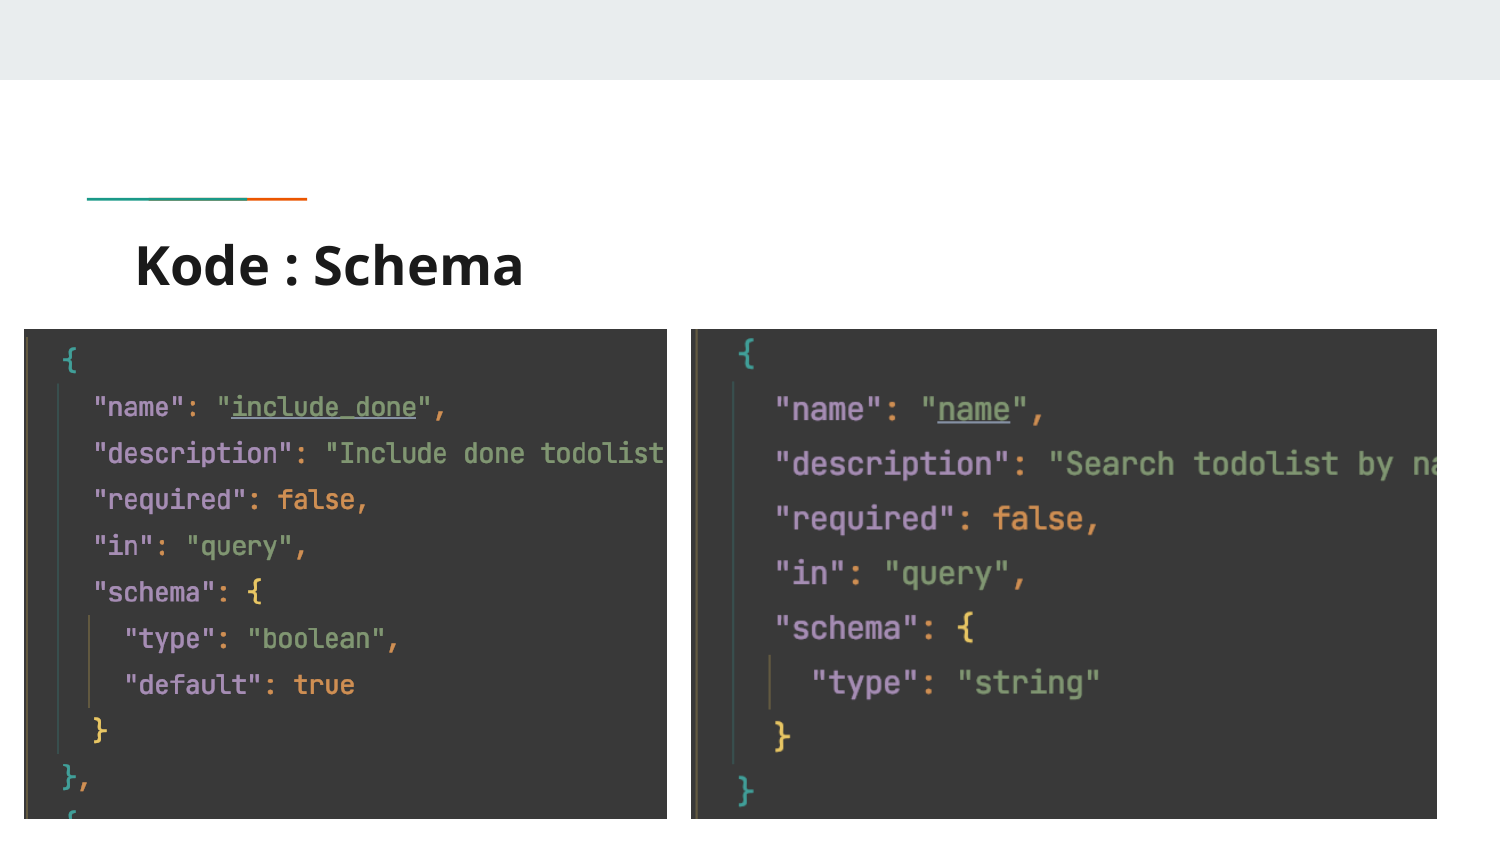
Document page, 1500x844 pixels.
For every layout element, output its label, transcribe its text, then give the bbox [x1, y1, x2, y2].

picture [691, 328, 1437, 819]
picture [24, 328, 668, 819]
title Kode : Schema [119, 216, 1381, 305]
